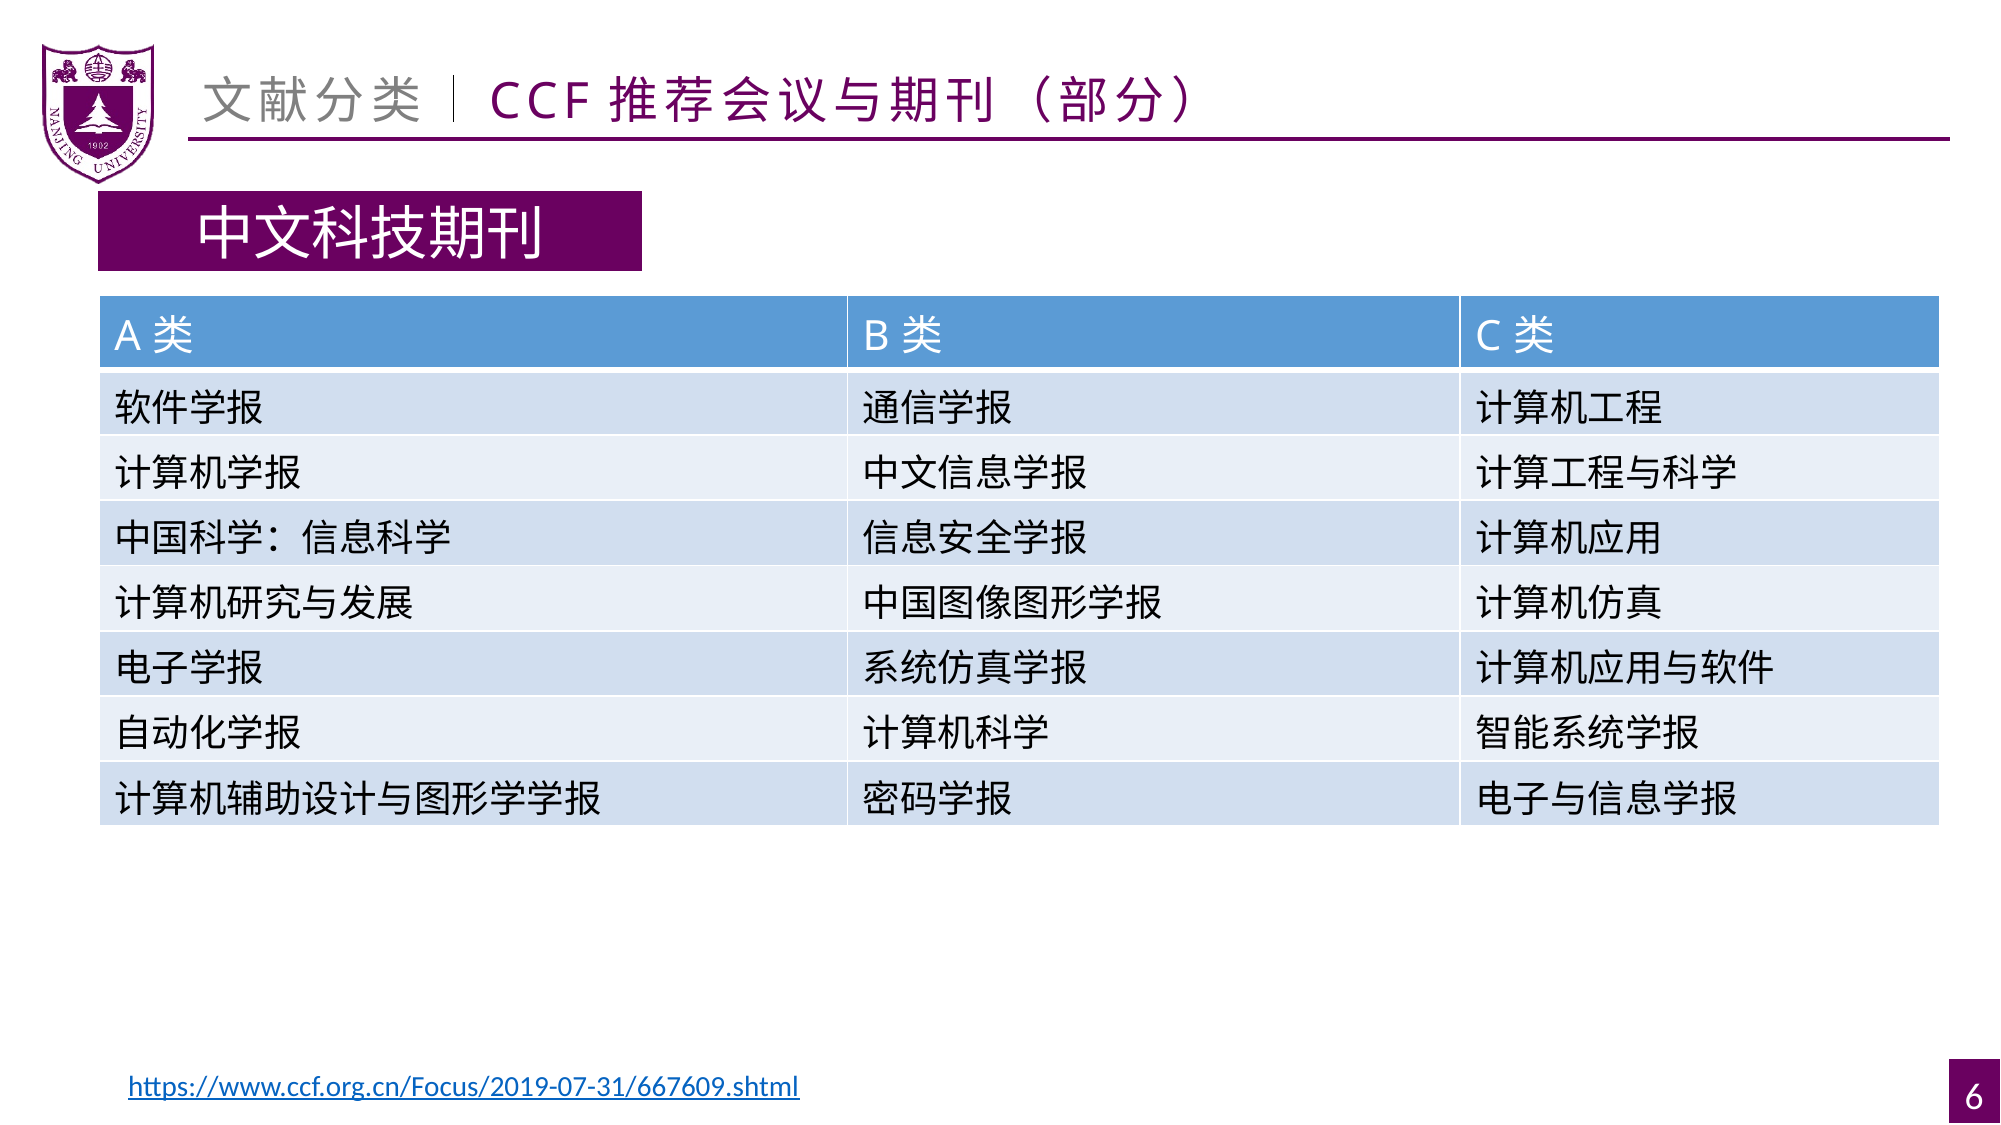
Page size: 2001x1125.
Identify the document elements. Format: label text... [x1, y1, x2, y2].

table_cell 电子学报 [100, 632, 847, 695]
table_header A类 [100, 296, 847, 367]
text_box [1513, 1059, 1999, 1125]
table_cell 自动化学报 [100, 697, 847, 760]
table_cell 计算机研究与发展 [100, 566, 847, 630]
text_box 中文科技期刊 [98, 191, 642, 271]
table_cell 计算机工程 [1461, 373, 1939, 434]
table_cell 计算机应用 [1461, 501, 1939, 565]
table_cell 智能系统学报 [1461, 697, 1939, 760]
table_cell 中国图像图形学报 [848, 566, 1459, 630]
table_cell 信息安全学报 [848, 501, 1459, 565]
text_box CCF推荐会议与期刊（部分） [474, 60, 1236, 136]
table_cell 软件学报 [100, 373, 847, 434]
table_cell 计算机应用与软件 [1461, 632, 1939, 695]
table_cell 中国科学：信息科学 [100, 501, 847, 565]
table_cell 电子与信息学报 [1461, 762, 1939, 825]
table_cell 系统仿真学报 [848, 632, 1459, 695]
text_box https://www.ccf.org.cn/Focus/2019-07-31/667609.shtml [113, 1059, 1200, 1110]
text_box 文献分类 [187, 60, 437, 136]
table_cell 计算机辅助设计与图形学学报 [100, 762, 847, 825]
table_cell 计算机科学 [848, 697, 1459, 760]
table_cell 中文信息学报 [848, 436, 1459, 499]
table_cell 计算工程与科学 [1461, 436, 1939, 499]
table_header B类 [848, 296, 1459, 367]
table_header C类 [1461, 296, 1939, 367]
table_cell 通信学报 [848, 373, 1459, 434]
table_cell 密码学报 [848, 762, 1459, 825]
table_cell 计算机学报 [100, 436, 847, 499]
picture [42, 44, 154, 184]
table_cell 计算机仿真 [1461, 566, 1939, 630]
